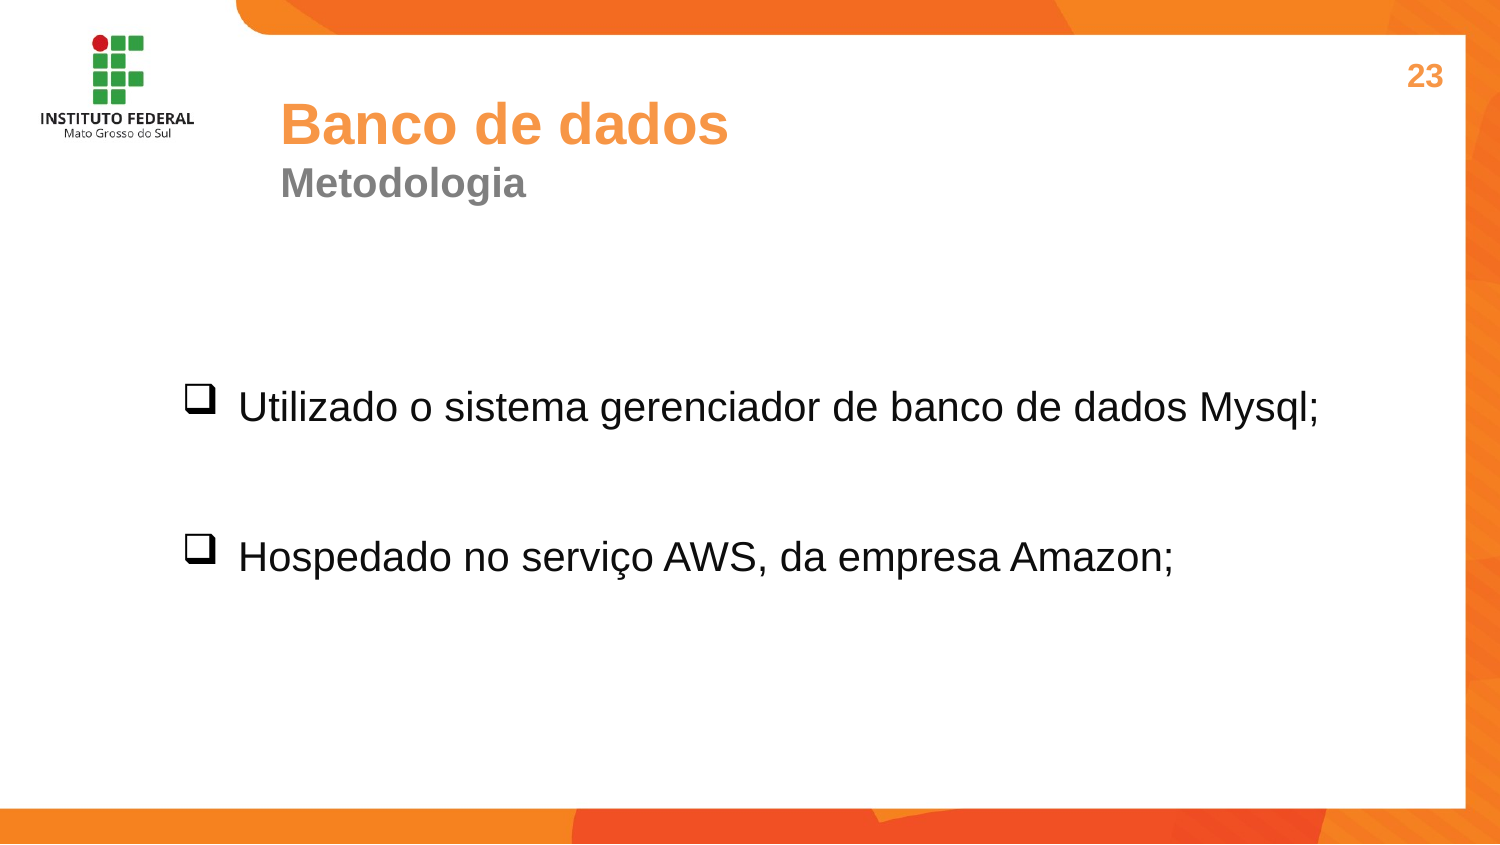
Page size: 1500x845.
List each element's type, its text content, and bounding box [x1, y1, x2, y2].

text_box 23 [708, 46, 1459, 102]
picture [0, 0, 1500, 844]
text_box Banco de dados Metodologia [265, 78, 1425, 233]
text_box Utilizado o sistema gerenciador de banco de dados Mysql; Hospedado no serviço AWS, da empresa Amazon; [166, 347, 1387, 780]
